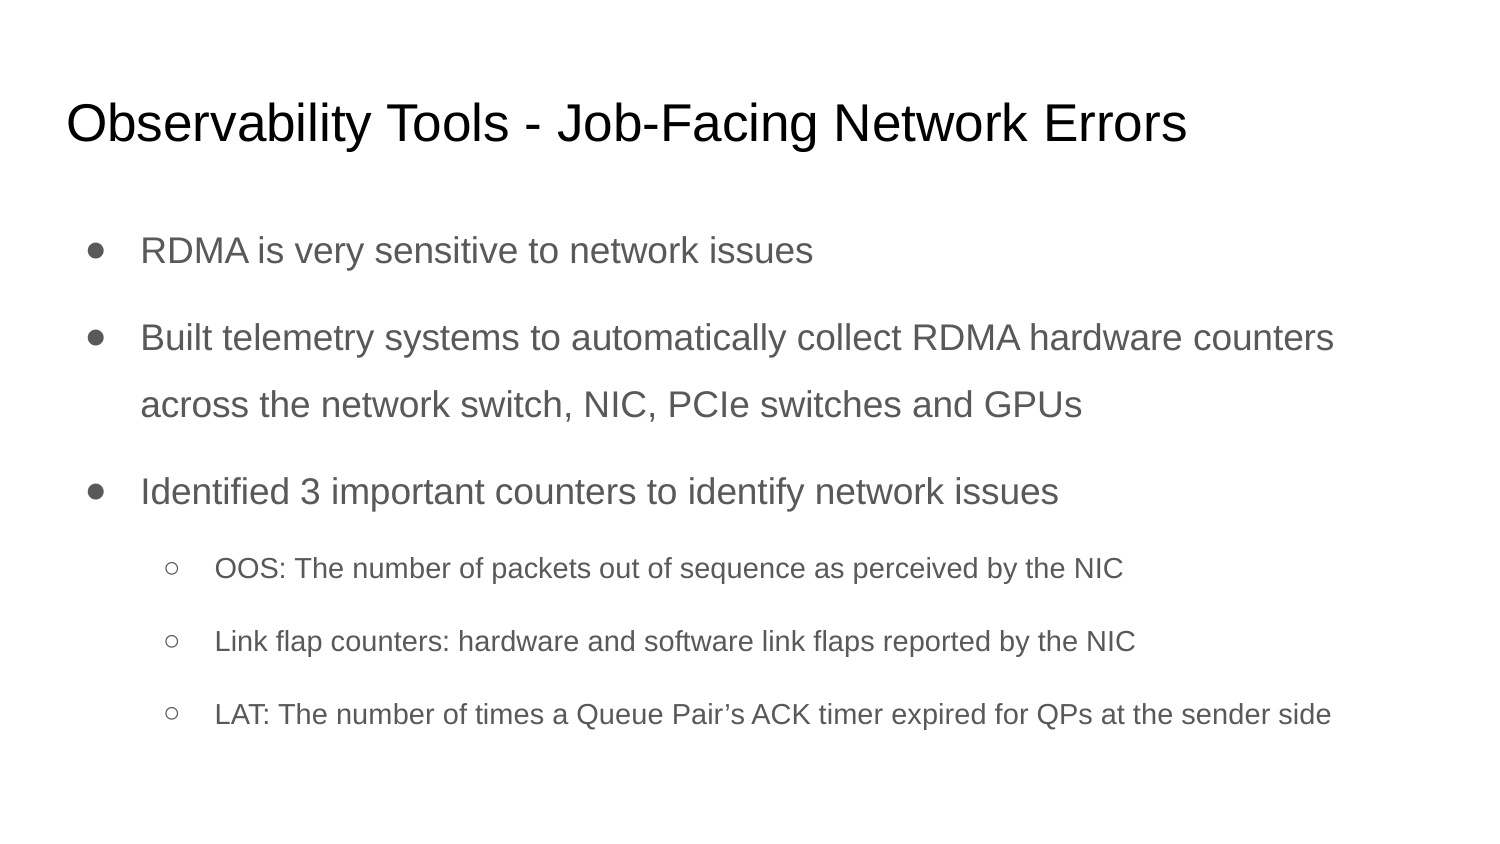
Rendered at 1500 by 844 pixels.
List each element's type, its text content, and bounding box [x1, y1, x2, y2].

title Observability Tools - Job-Facing Network Errors [51, 72, 1449, 167]
list RDMA is very sensitive to network issues Built telemetry systems to automatically collect RDMA hardware counters across the network switch, NIC, PCIe switches and GPUs Identified 3 important counters to identify network issues OOS: The number of packets out of sequence as perceived by the NIC Link flap counters: hardware and software link flaps reported by the NIC LAT: The number of times a Queue Pair’s ACK timer expired for QPs at the sender side [51, 189, 1449, 750]
